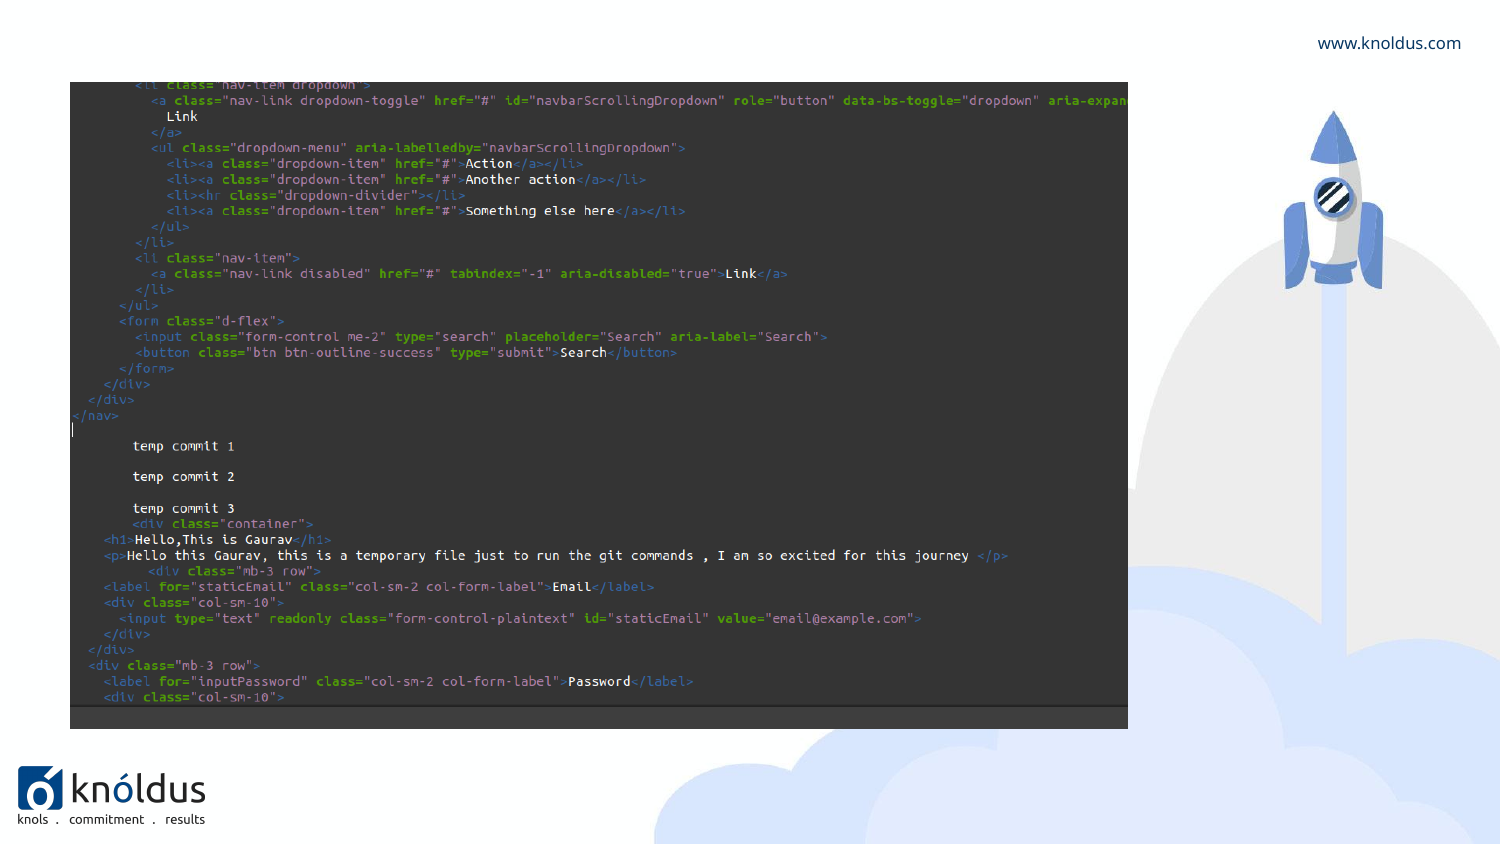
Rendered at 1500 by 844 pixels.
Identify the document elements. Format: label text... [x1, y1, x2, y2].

text_box www.knoldus.com [1287, 21, 1474, 66]
picture [0, 0, 1500, 844]
